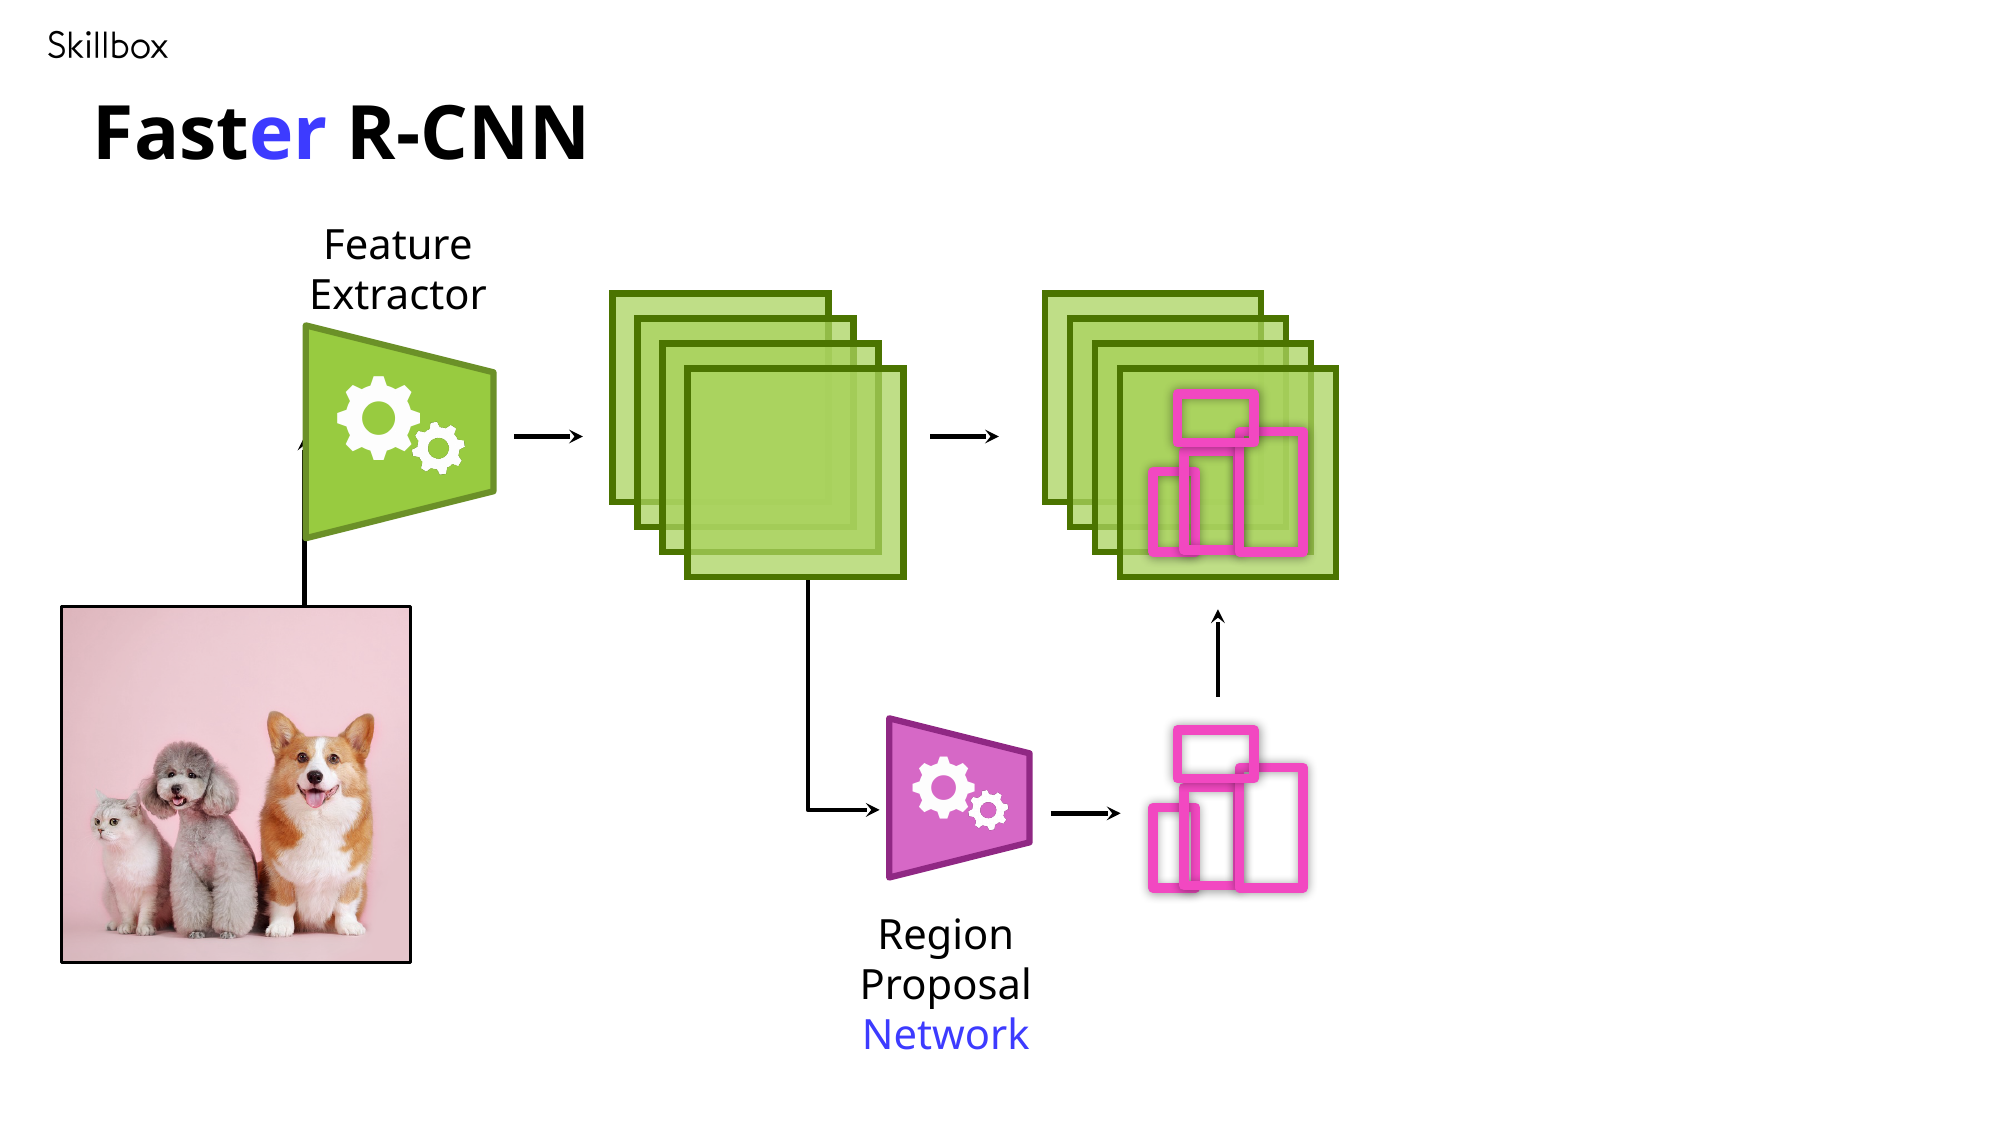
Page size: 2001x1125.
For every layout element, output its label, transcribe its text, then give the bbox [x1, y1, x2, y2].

picture [48, 30, 168, 59]
text_box Feature Extractor [270, 210, 526, 326]
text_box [727, 657, 960, 731]
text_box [1044, 293, 1337, 578]
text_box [888, 718, 1030, 878]
text_box Region Proposal Network [809, 900, 1082, 1066]
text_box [1152, 393, 1304, 553]
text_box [178, 482, 352, 563]
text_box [612, 293, 904, 578]
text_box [1152, 729, 1304, 889]
text_box Faster R-CNN [77, 81, 1982, 190]
picture [62, 607, 410, 962]
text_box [305, 325, 494, 539]
